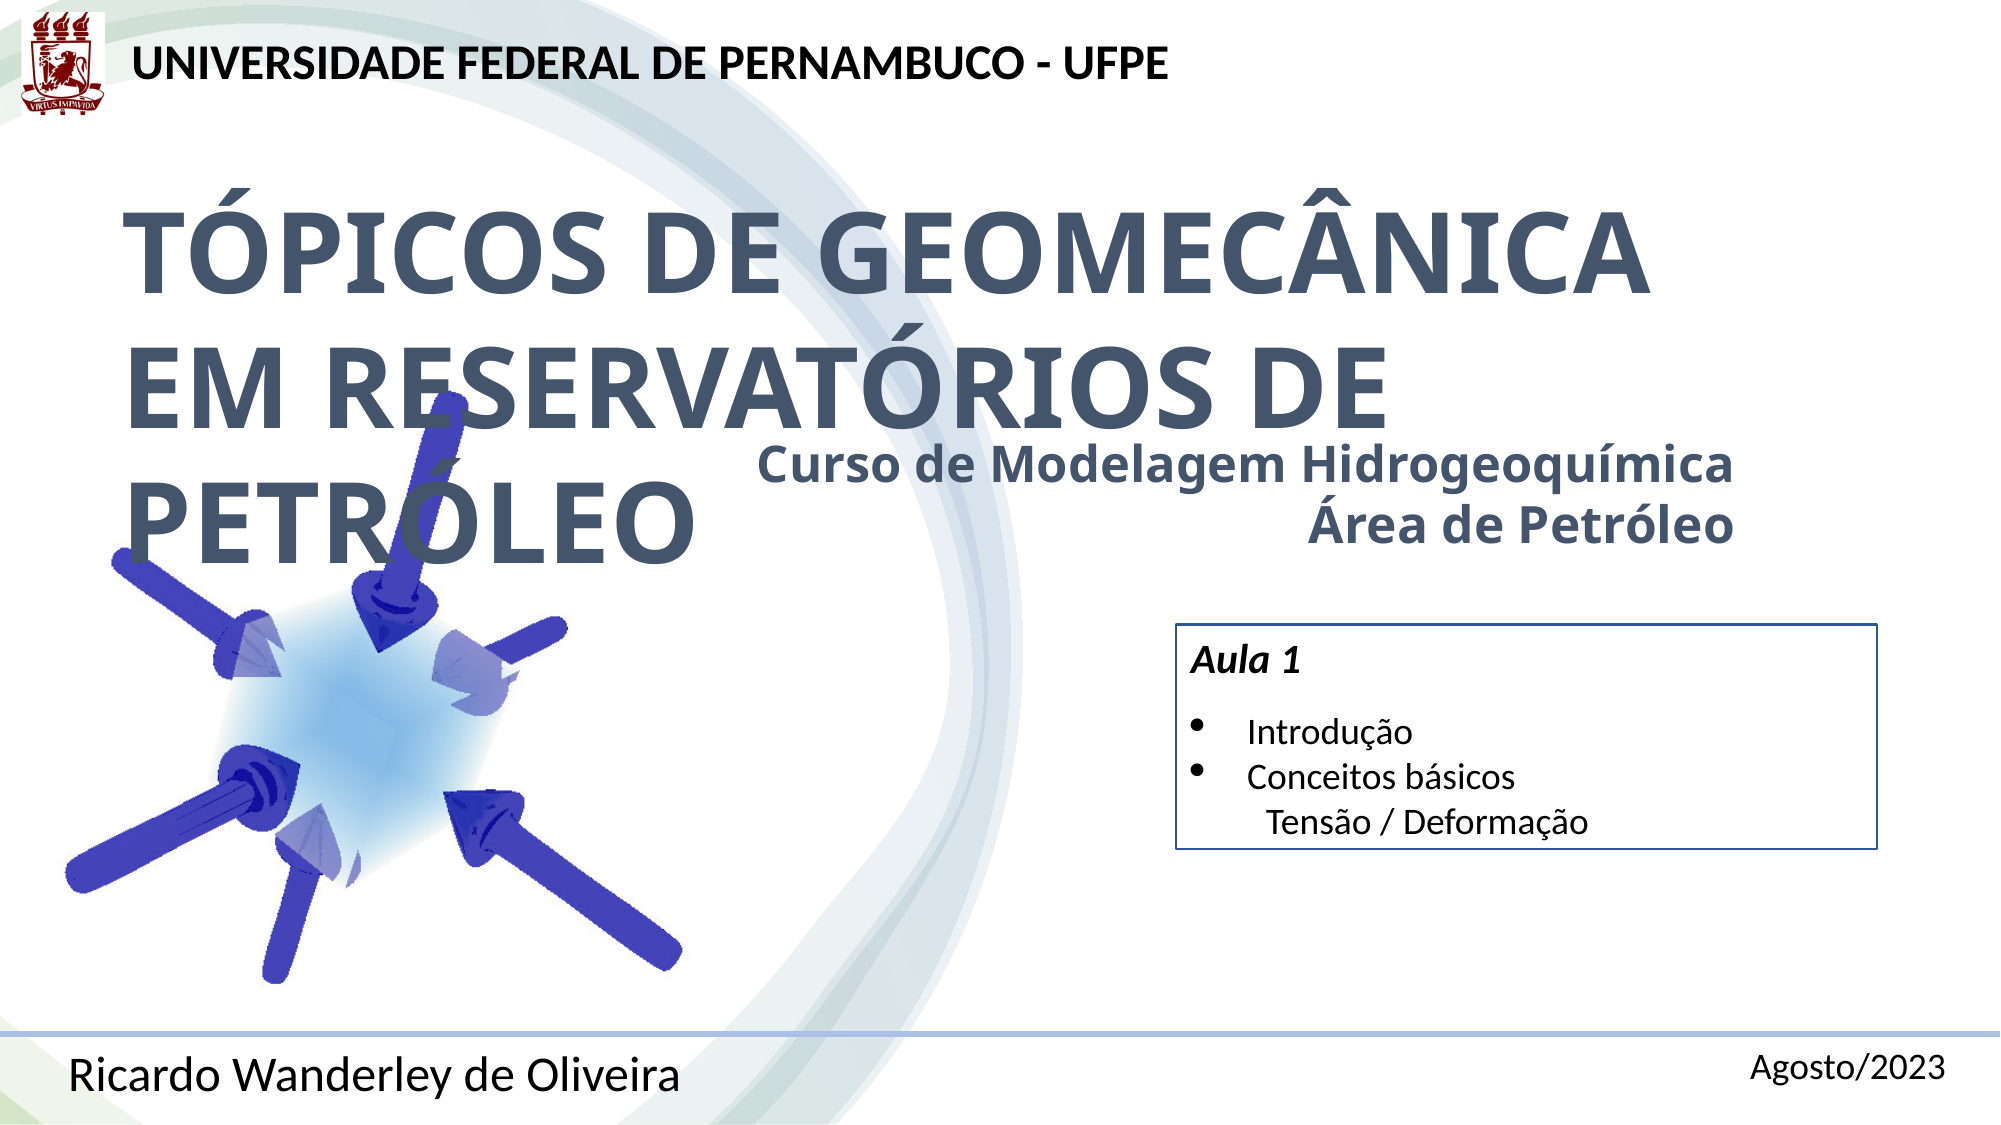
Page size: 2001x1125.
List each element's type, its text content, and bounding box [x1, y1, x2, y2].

text_box Agosto/2023 [1735, 1037, 1961, 1095]
text_box [1023, 0, 2000, 1031]
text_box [0, 1035, 1023, 1125]
text_box Aula 1 Introdução Conceitos básicos Tensão / Deformação [1176, 624, 1877, 850]
subtitle Curso de Modelagem Hidrogeoquímica Área de Petróleo [1023, 423, 1751, 562]
title TÓPICOS DE GEOMECÂNICA EM RESERVATÓRIOS DE PETRÓLEO [1023, 173, 1780, 387]
picture [21, 12, 105, 115]
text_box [0, 0, 1023, 1033]
text_box [1023, 1037, 2000, 1125]
text_box UNIVERSIDADE FEDERAL DE PERNAMBUCO - UFPE [1023, 21, 1249, 97]
